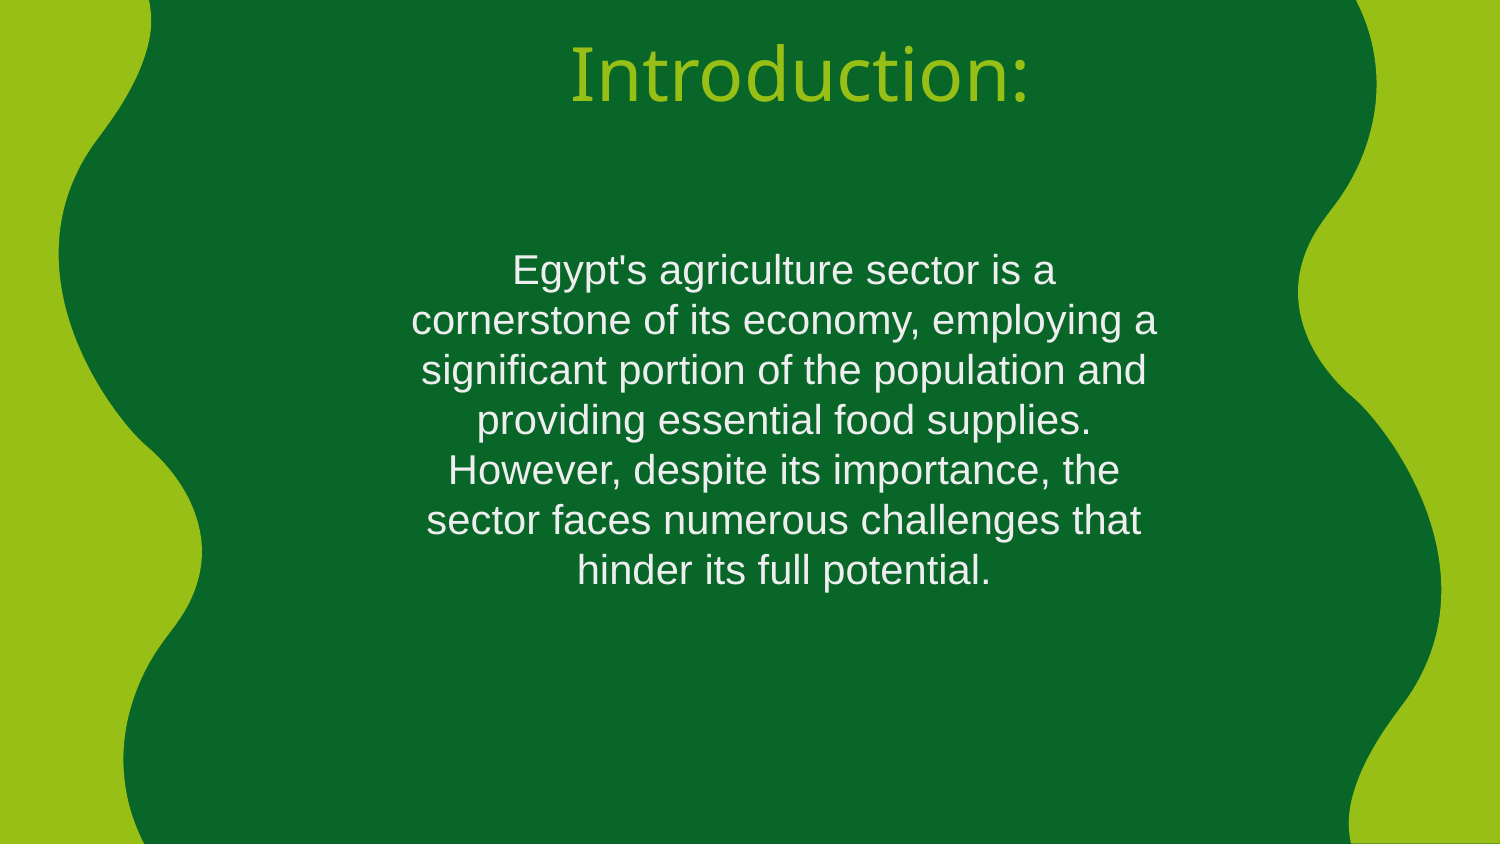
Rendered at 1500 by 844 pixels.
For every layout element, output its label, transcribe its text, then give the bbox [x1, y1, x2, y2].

text_box Egypt's agriculture sector is a cornerstone of its economy, employing a significant portion of the population and providing essential food supplies. However, despite its importance, the sector faces numerous challenges that hinder its full potential. [322, 227, 1178, 593]
title Introduction: [134, 11, 1398, 130]
